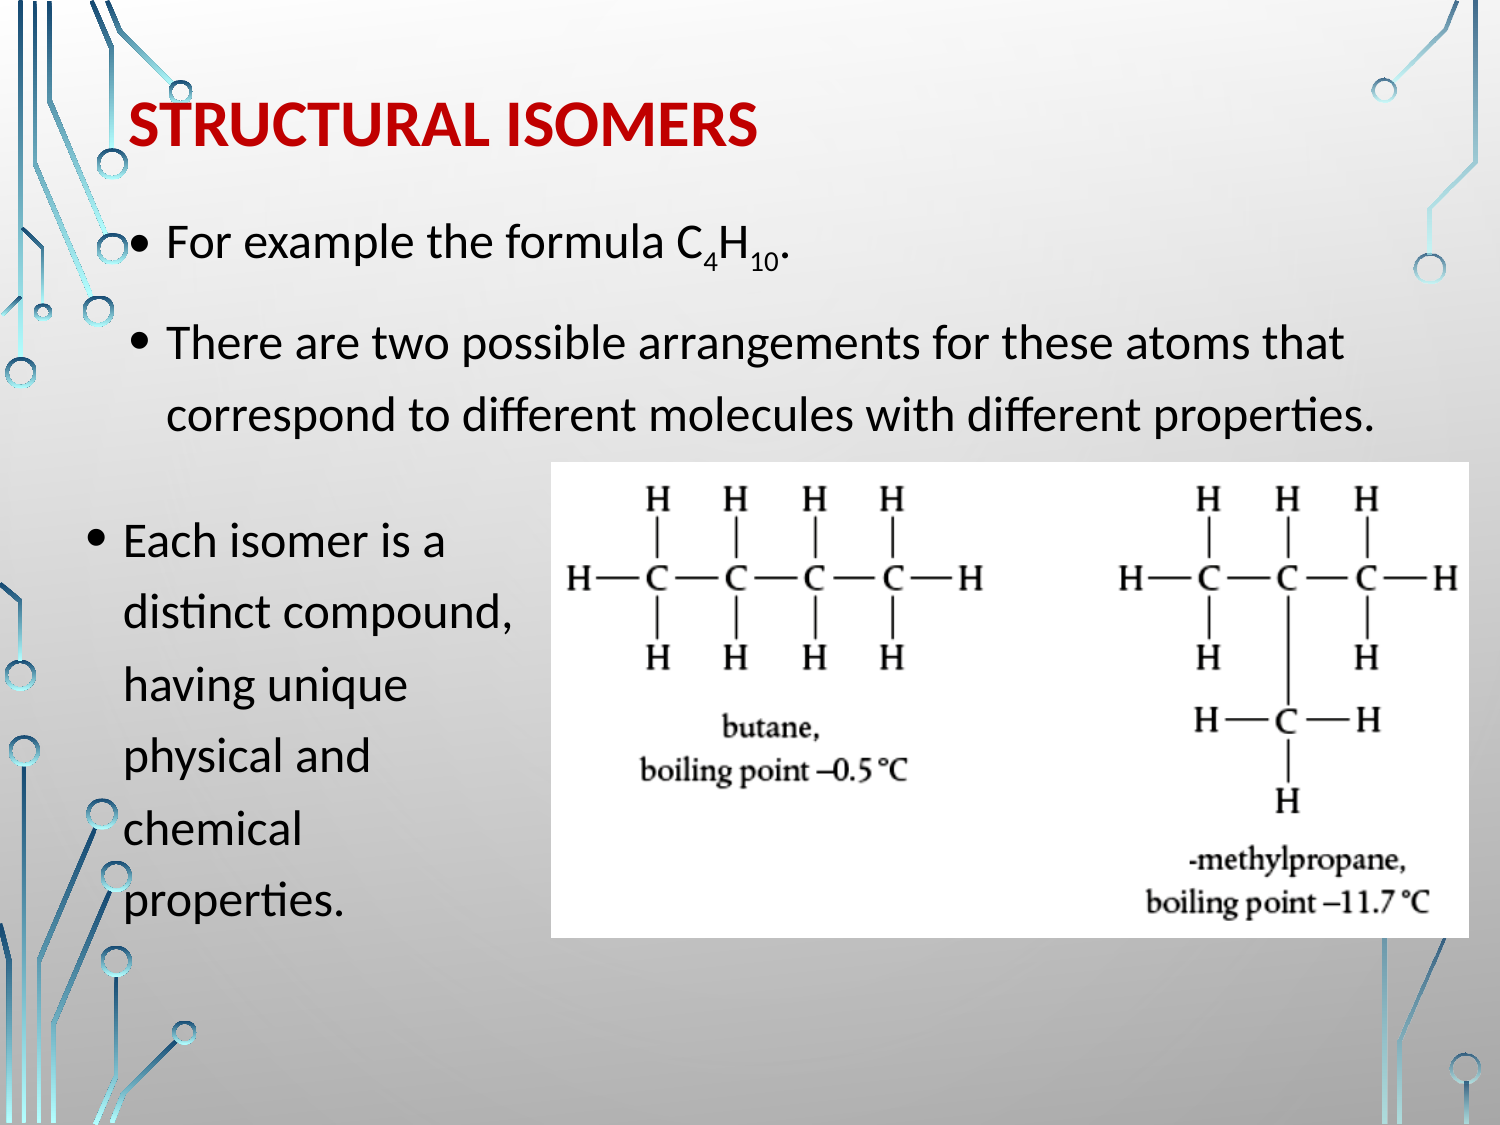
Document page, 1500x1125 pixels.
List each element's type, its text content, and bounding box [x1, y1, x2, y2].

text_box Each isomer is a distinct compound, having unique physical and chemical properties. [70, 487, 534, 1050]
title Structural isomers [113, 62, 1450, 188]
list For example the formula C4H10. There are two possible arrangements for these atoms that correspond to different molecules with different properties. [113, 187, 1425, 900]
picture [551, 462, 1469, 939]
